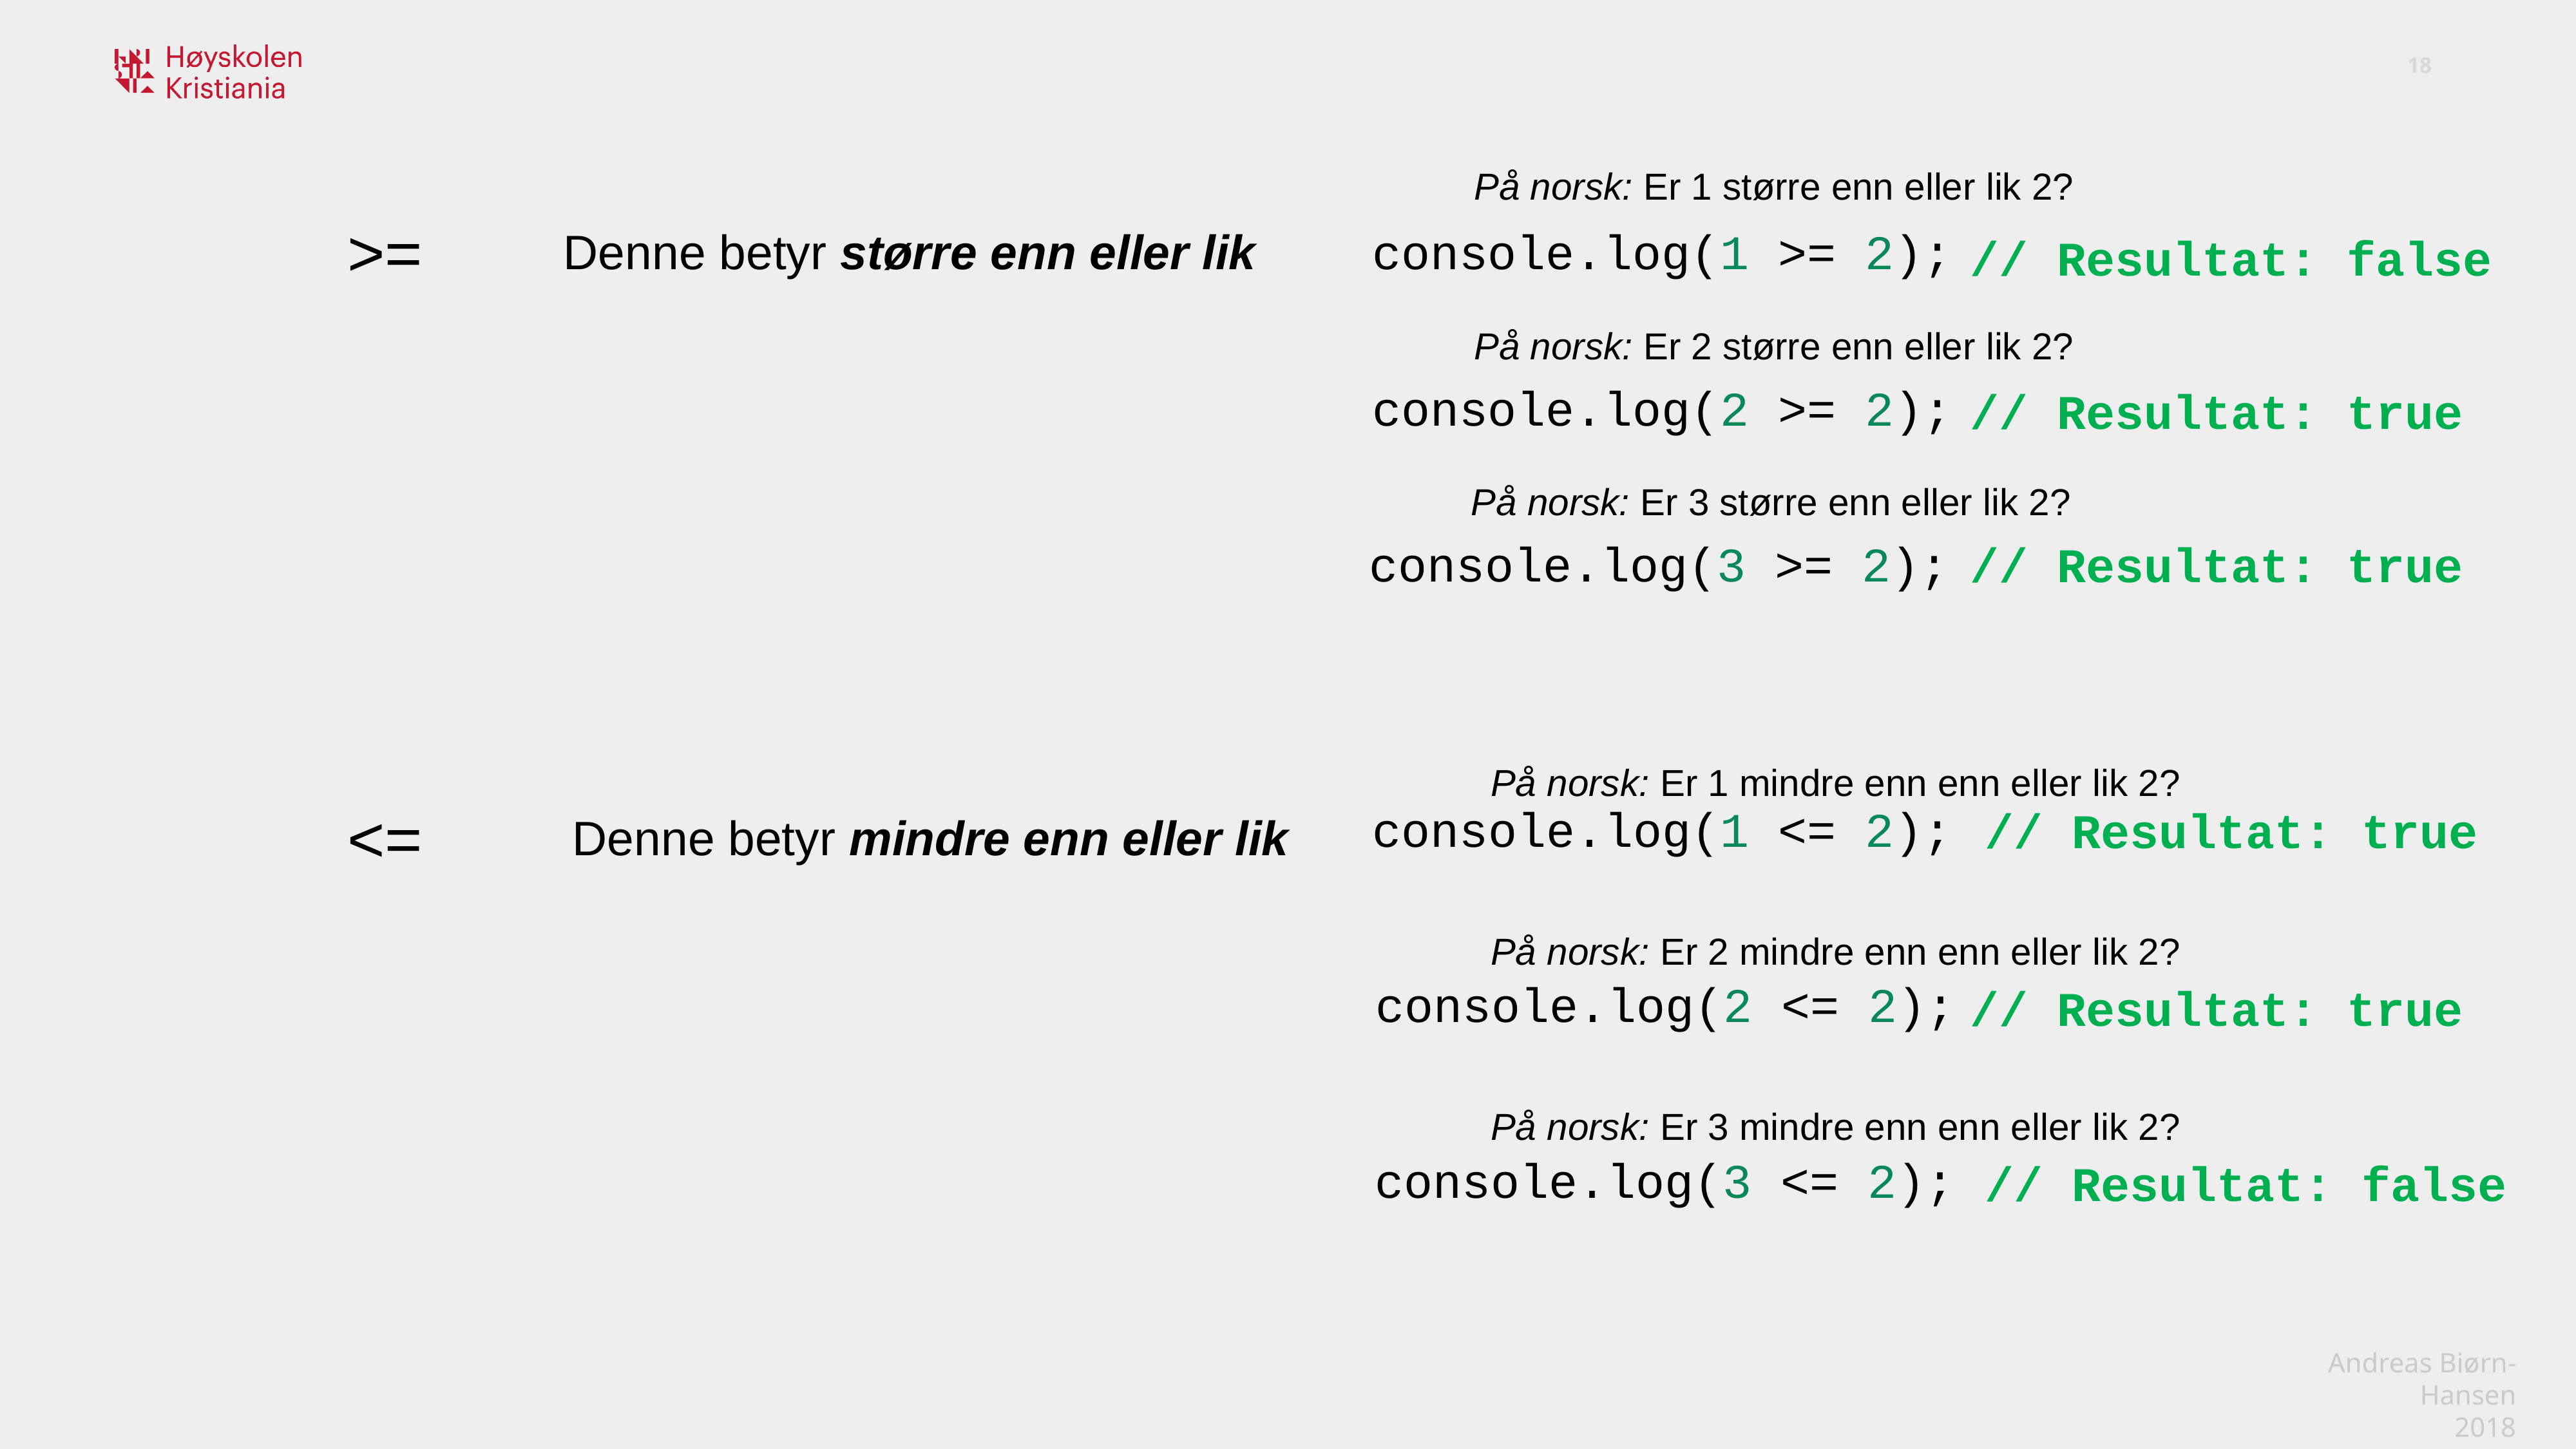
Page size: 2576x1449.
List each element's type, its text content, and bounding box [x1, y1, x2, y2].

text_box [338, 206, 1319, 295]
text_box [1356, 473, 2085, 598]
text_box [1359, 317, 2088, 441]
picture [160, 35, 314, 135]
text_box // Resultat: true [2090, 375, 2473, 444]
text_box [338, 793, 1328, 881]
text_box // Resultat: true [2197, 972, 2473, 1041]
text_box // Resultat: true [2088, 529, 2473, 597]
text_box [1359, 753, 2195, 863]
text_box // Resultat: false [2085, 222, 2502, 290]
text_box // Resultat: true [2197, 795, 2488, 863]
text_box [1362, 1097, 2195, 1214]
picture [115, 49, 157, 95]
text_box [1362, 922, 2195, 1038]
text_box // Resultat: false [2197, 1148, 2517, 1217]
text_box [1359, 157, 2088, 285]
